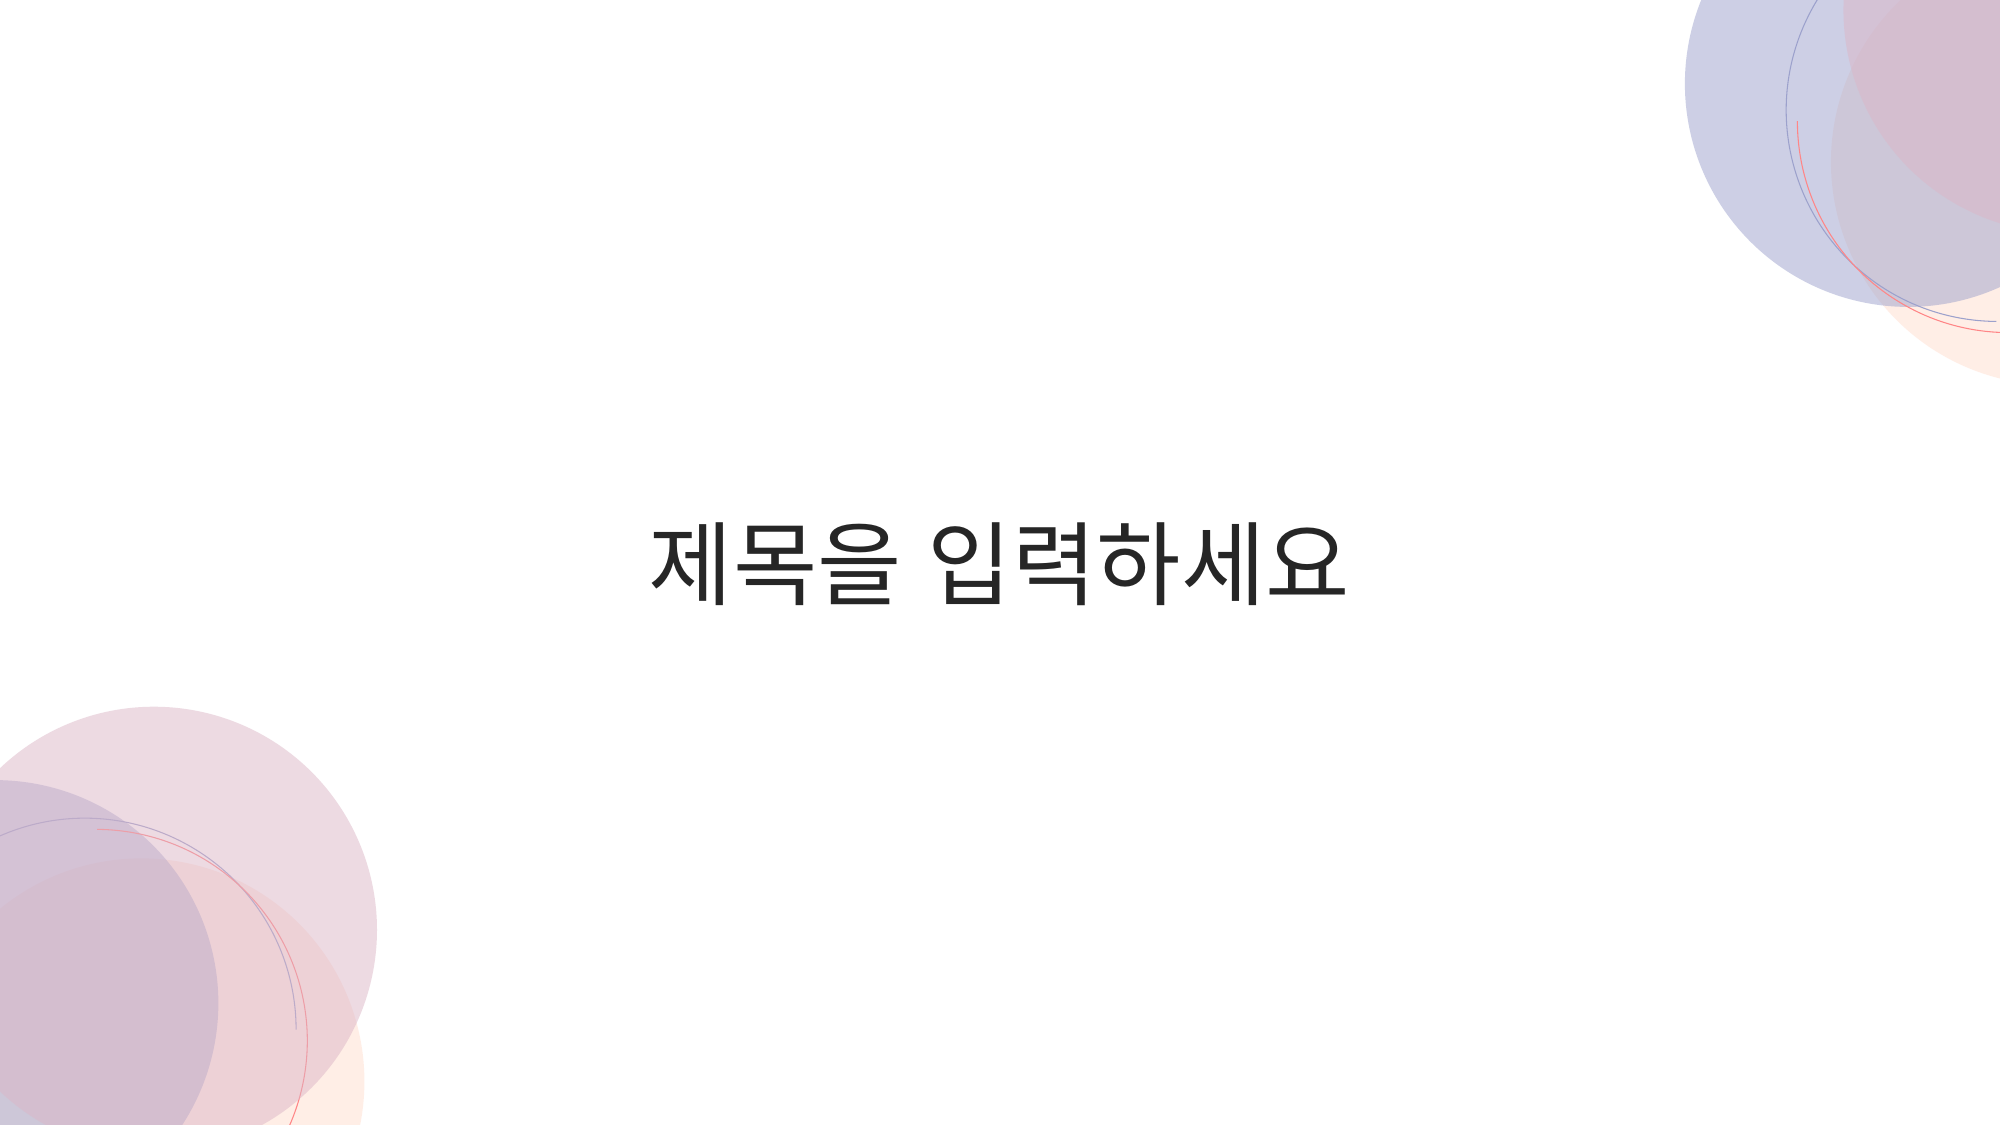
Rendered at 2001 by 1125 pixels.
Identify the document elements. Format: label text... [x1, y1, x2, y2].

text_box 제목을 입력하세요 [634, 499, 1366, 624]
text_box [0, 706, 377, 1125]
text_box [1684, 0, 2000, 386]
